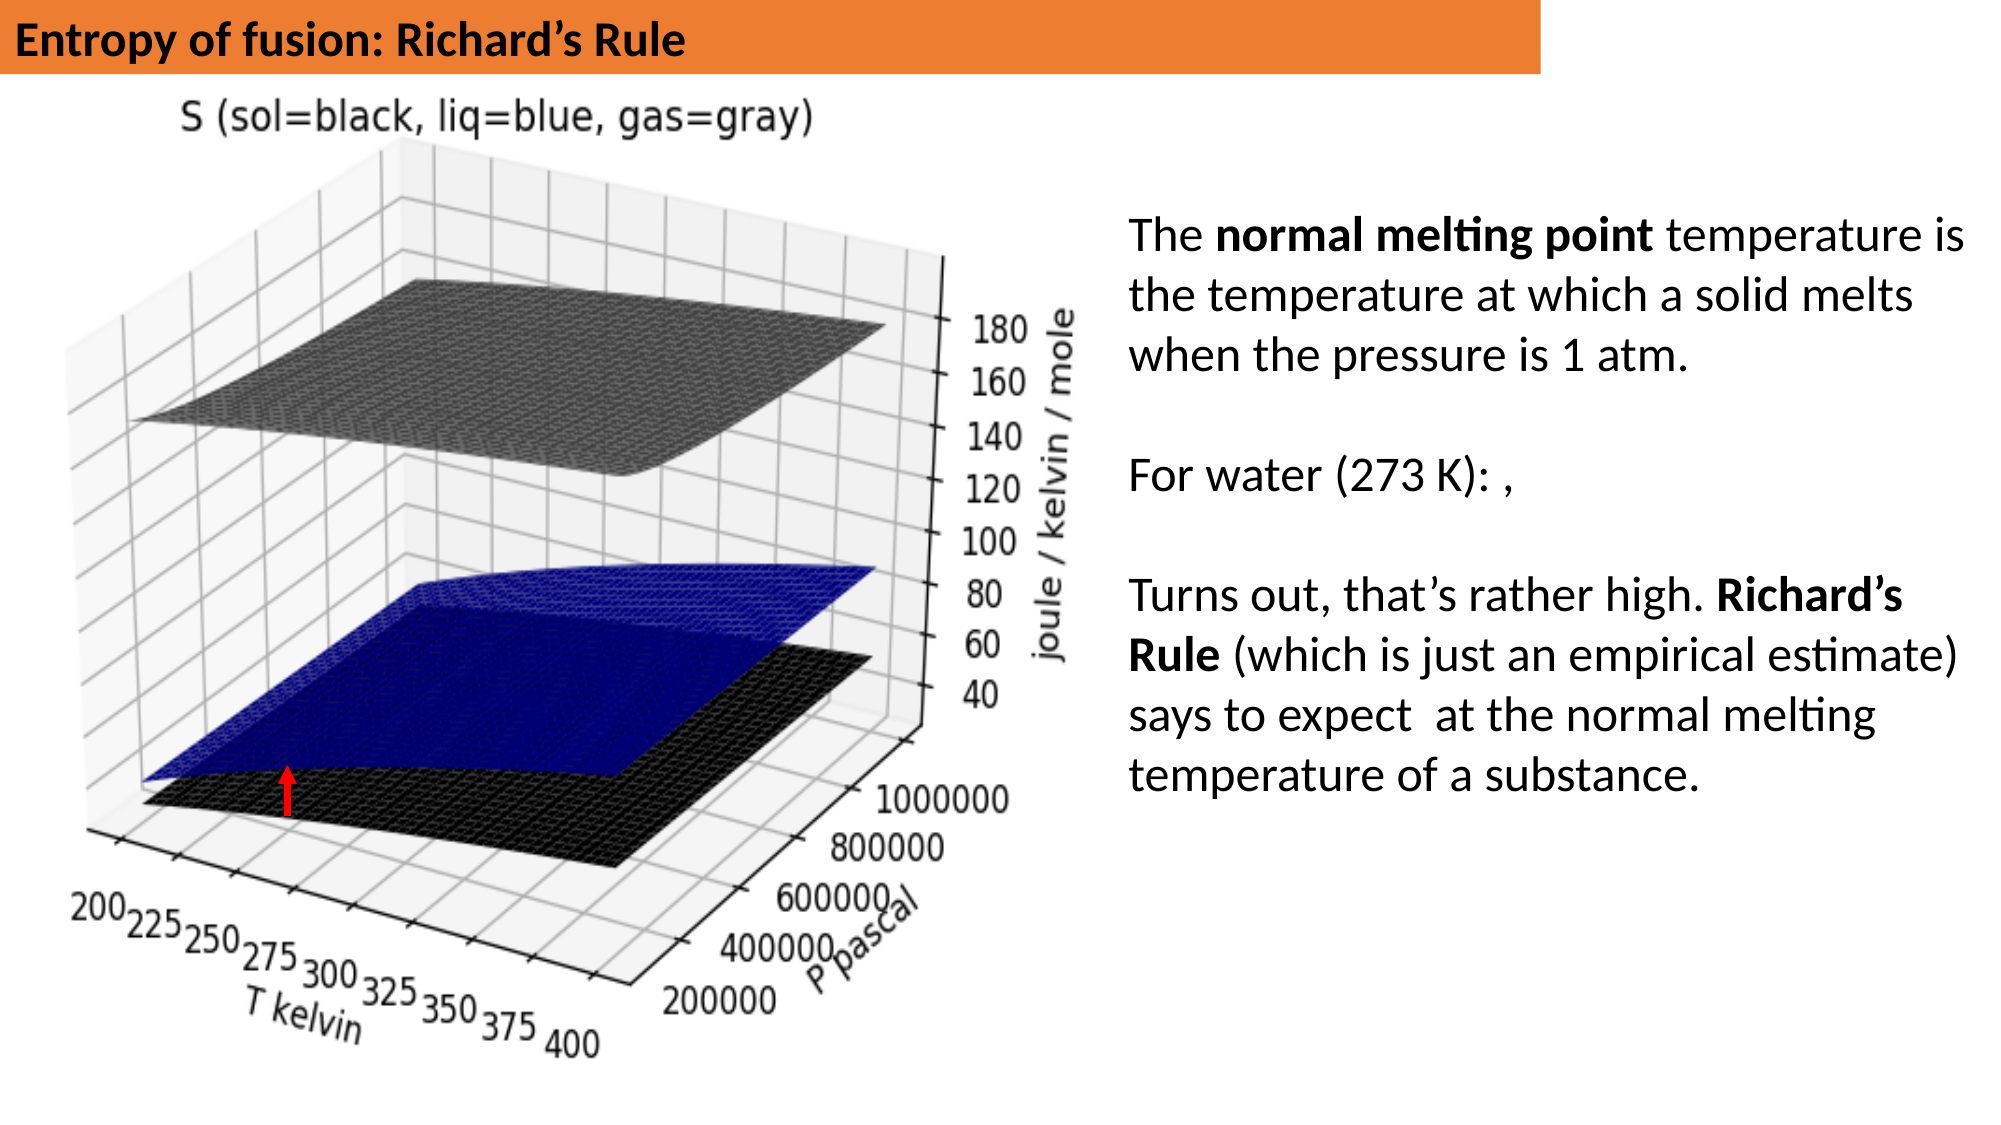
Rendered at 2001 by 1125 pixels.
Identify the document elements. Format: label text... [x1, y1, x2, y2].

picture [33, 58, 1114, 1088]
text_box Entropy of fusion: Richard’s Rule [0, 0, 1541, 75]
